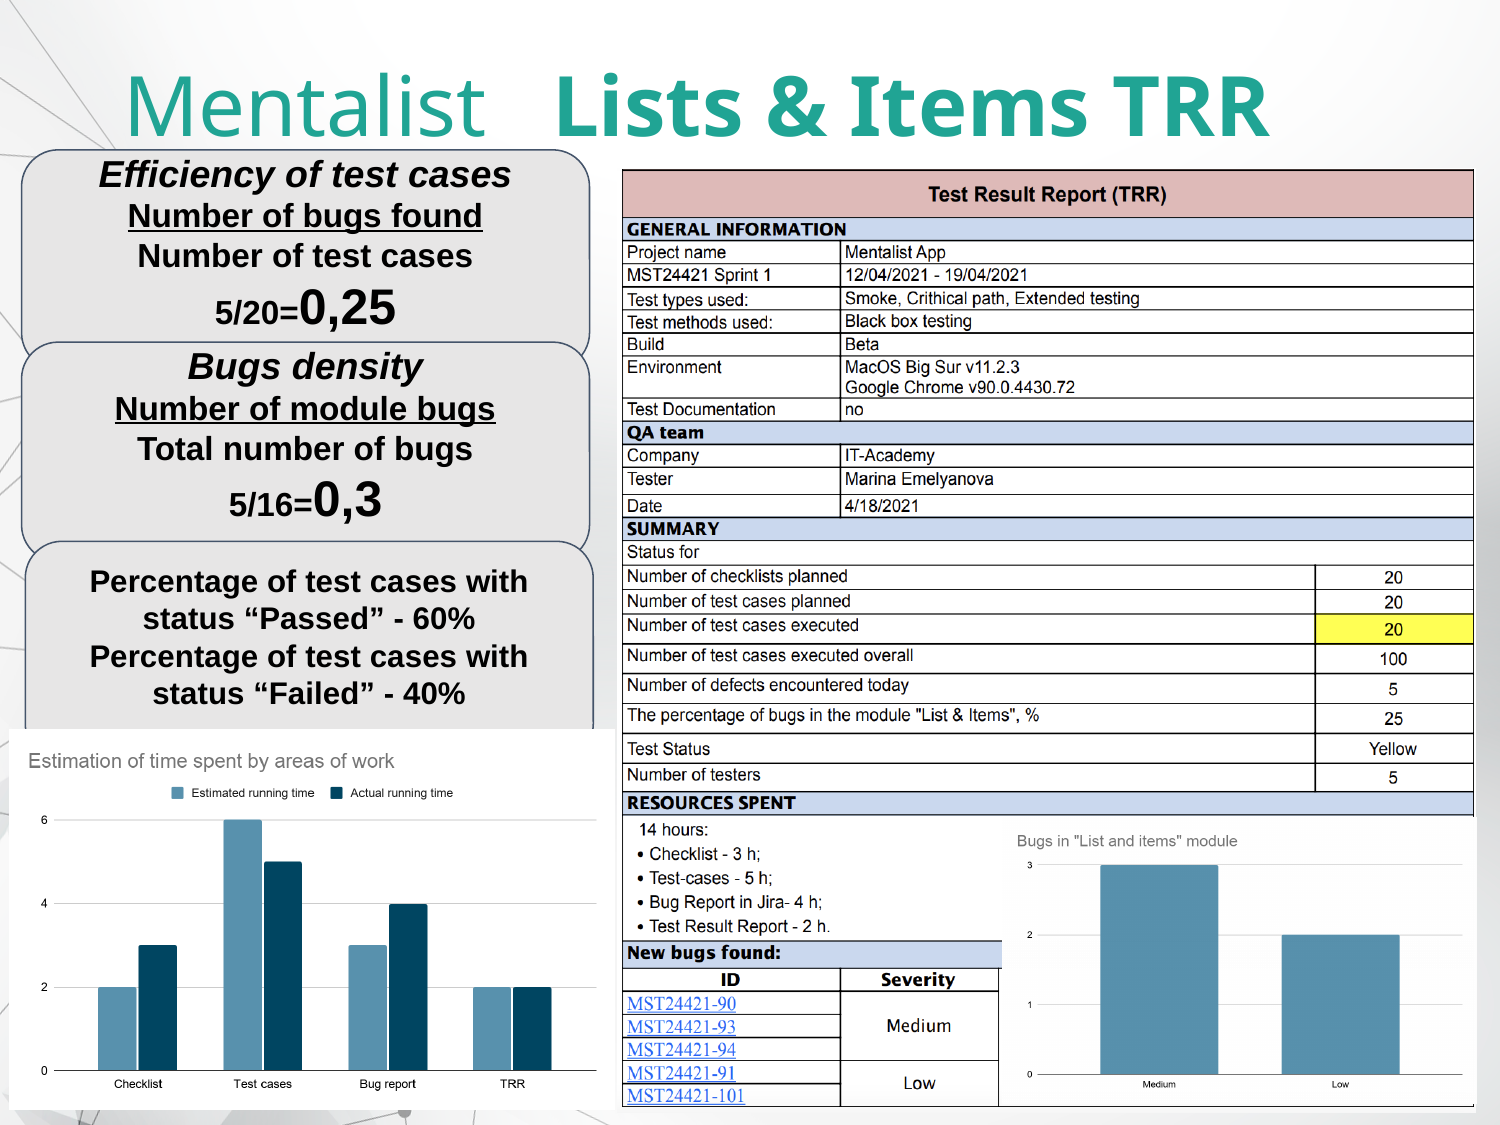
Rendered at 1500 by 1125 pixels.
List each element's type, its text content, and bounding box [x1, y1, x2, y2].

text_box Bugs density Number of module bugs Total number of bugs 5/16=0,3 [21, 342, 590, 553]
picture [0, 0, 1500, 1125]
text_box Percentage of test cases with status “Passed” - 60% Percentage of test cases with status “Failed” - 40% [25, 541, 594, 728]
title Mentalist Lists & Items TRR [108, 0, 1395, 220]
text_box Efficiency of test cases Number of bugs found Number of test cases 5/20=0,25 [21, 149, 590, 355]
